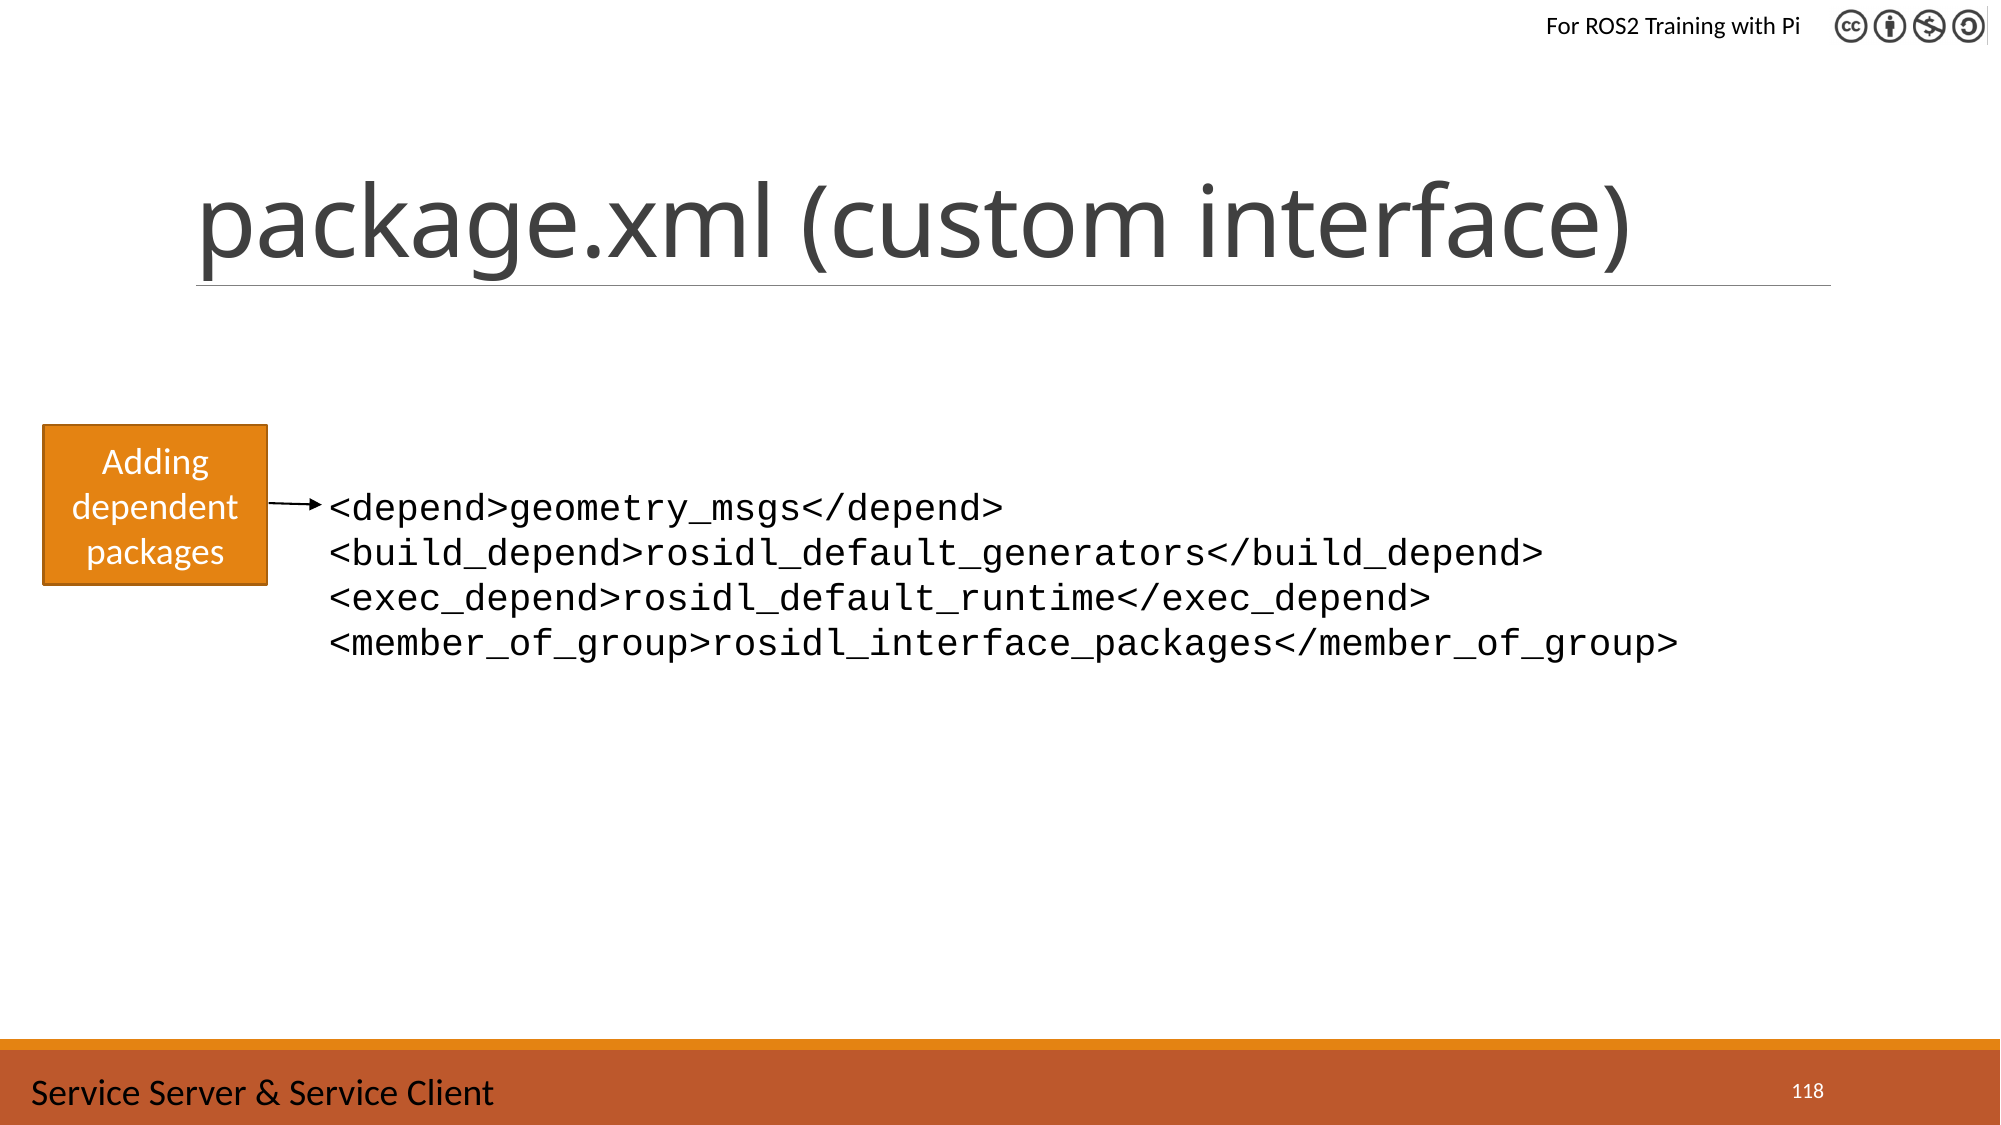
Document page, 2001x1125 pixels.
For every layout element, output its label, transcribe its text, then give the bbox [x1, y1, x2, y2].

text_box Service Server & Service Client [16, 1060, 670, 1121]
text_box Adding dependent packages [42, 424, 268, 586]
picture [1828, 6, 2001, 46]
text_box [268, 502, 323, 506]
text_box <depend>geometry_msgs</depend> <build_depend>rosidl_default_generators</build_depend> <exec_depend>rosidl_default_runtime</exec_depend> <member_of_group>rosidl_interface_packages</member_of_group> [314, 475, 1732, 671]
slide_number 118 [1624, 1059, 1840, 1120]
text_box For ROS2 Training with Pi [1531, 1, 1889, 47]
title package.xml (custom interface) [180, 47, 1830, 285]
